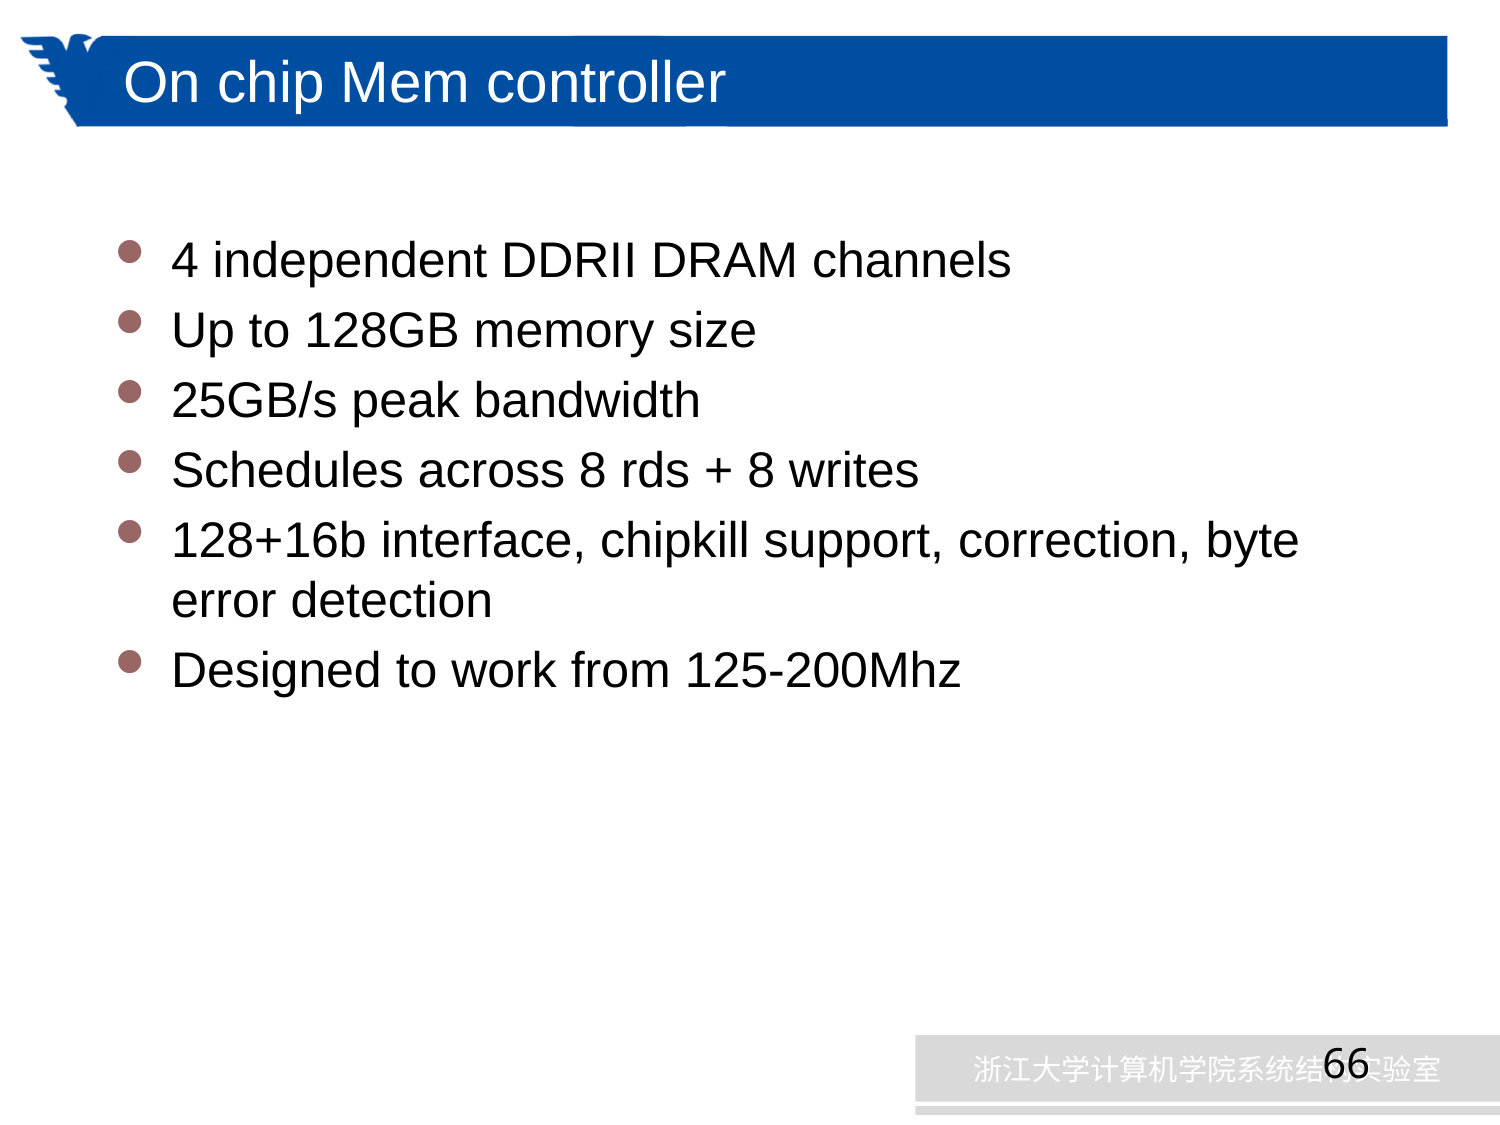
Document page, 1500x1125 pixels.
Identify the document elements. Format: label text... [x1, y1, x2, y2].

title On chip Mem controller [108, 38, 1406, 121]
list 4 independent DDRII DRAM channels Up to 128GB memory size 25GB/s peak bandwidth Schedules across 8 rds + 8 writes 128+16b interface, chipkill support, correction, byte error detection Designed to work from 125-200Mhz [99, 219, 1400, 945]
picture [5, 19, 148, 127]
